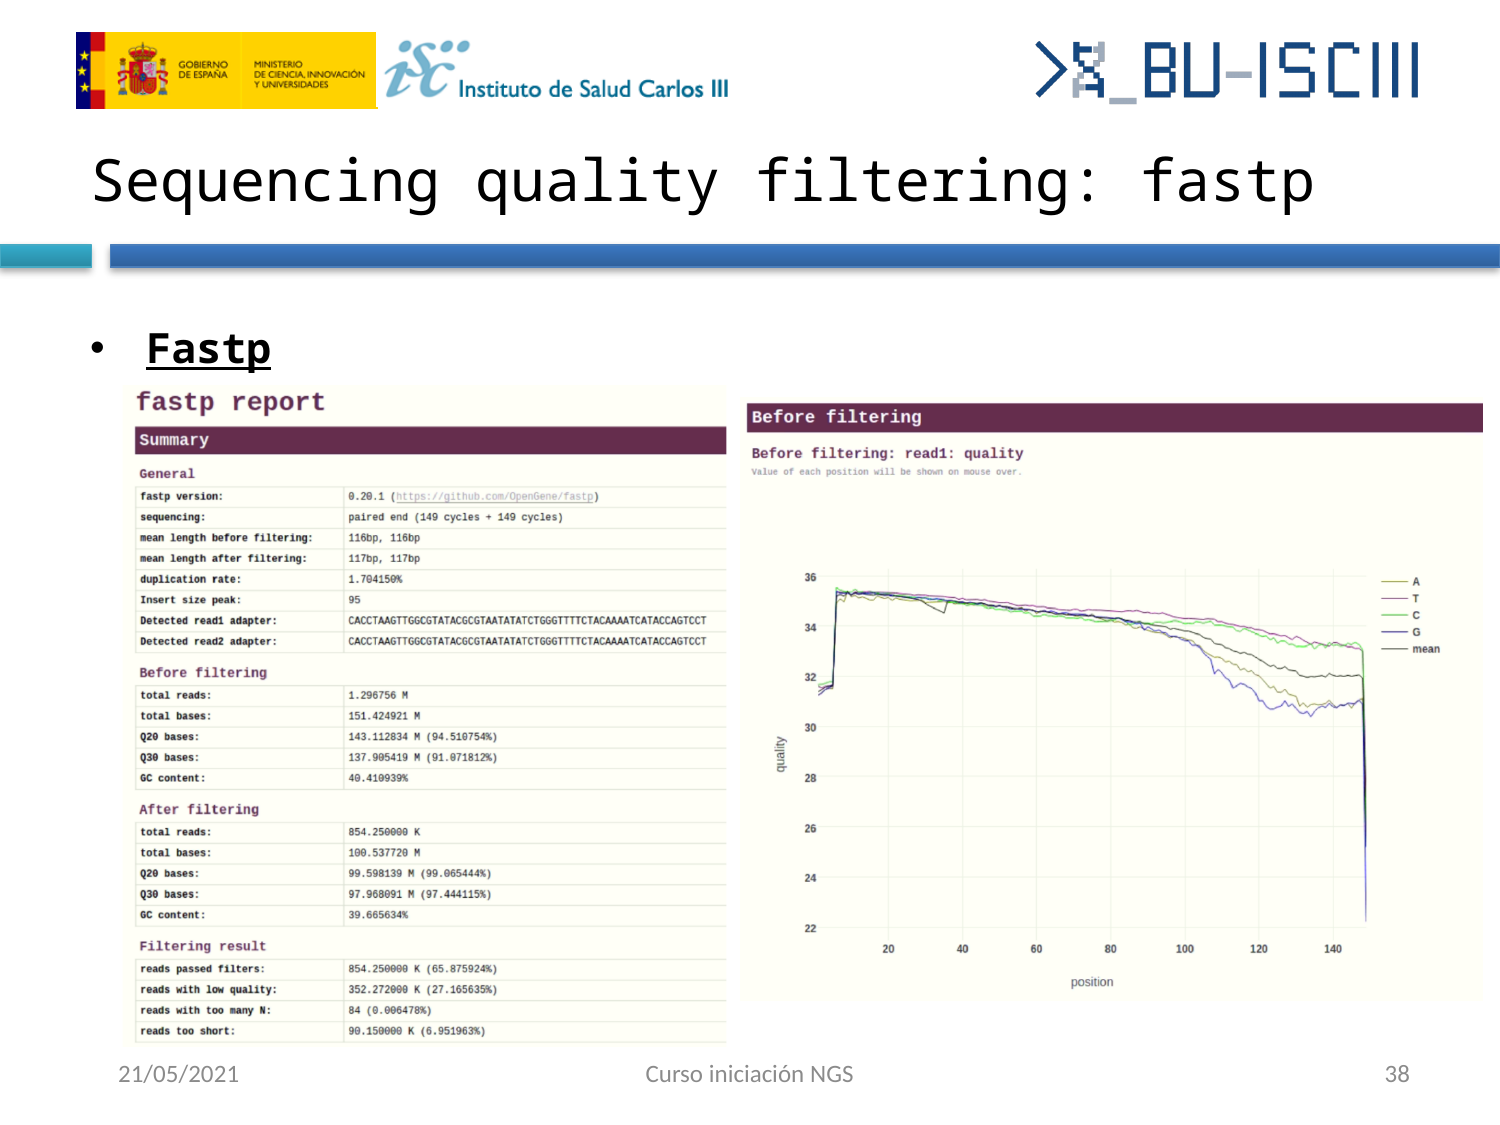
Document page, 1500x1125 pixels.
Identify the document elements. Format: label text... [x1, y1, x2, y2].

picture [122, 385, 727, 1048]
picture [1021, 0, 1436, 138]
slide_number 38 [1074, 1042, 1425, 1103]
footer Curso iniciación NGS [512, 1042, 988, 1103]
picture [740, 396, 1483, 1001]
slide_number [103, 1042, 441, 1103]
title Sequencing quality filtering: fastp [75, 113, 1425, 244]
list Fastp [75, 314, 1425, 1005]
picture [76, 32, 809, 109]
